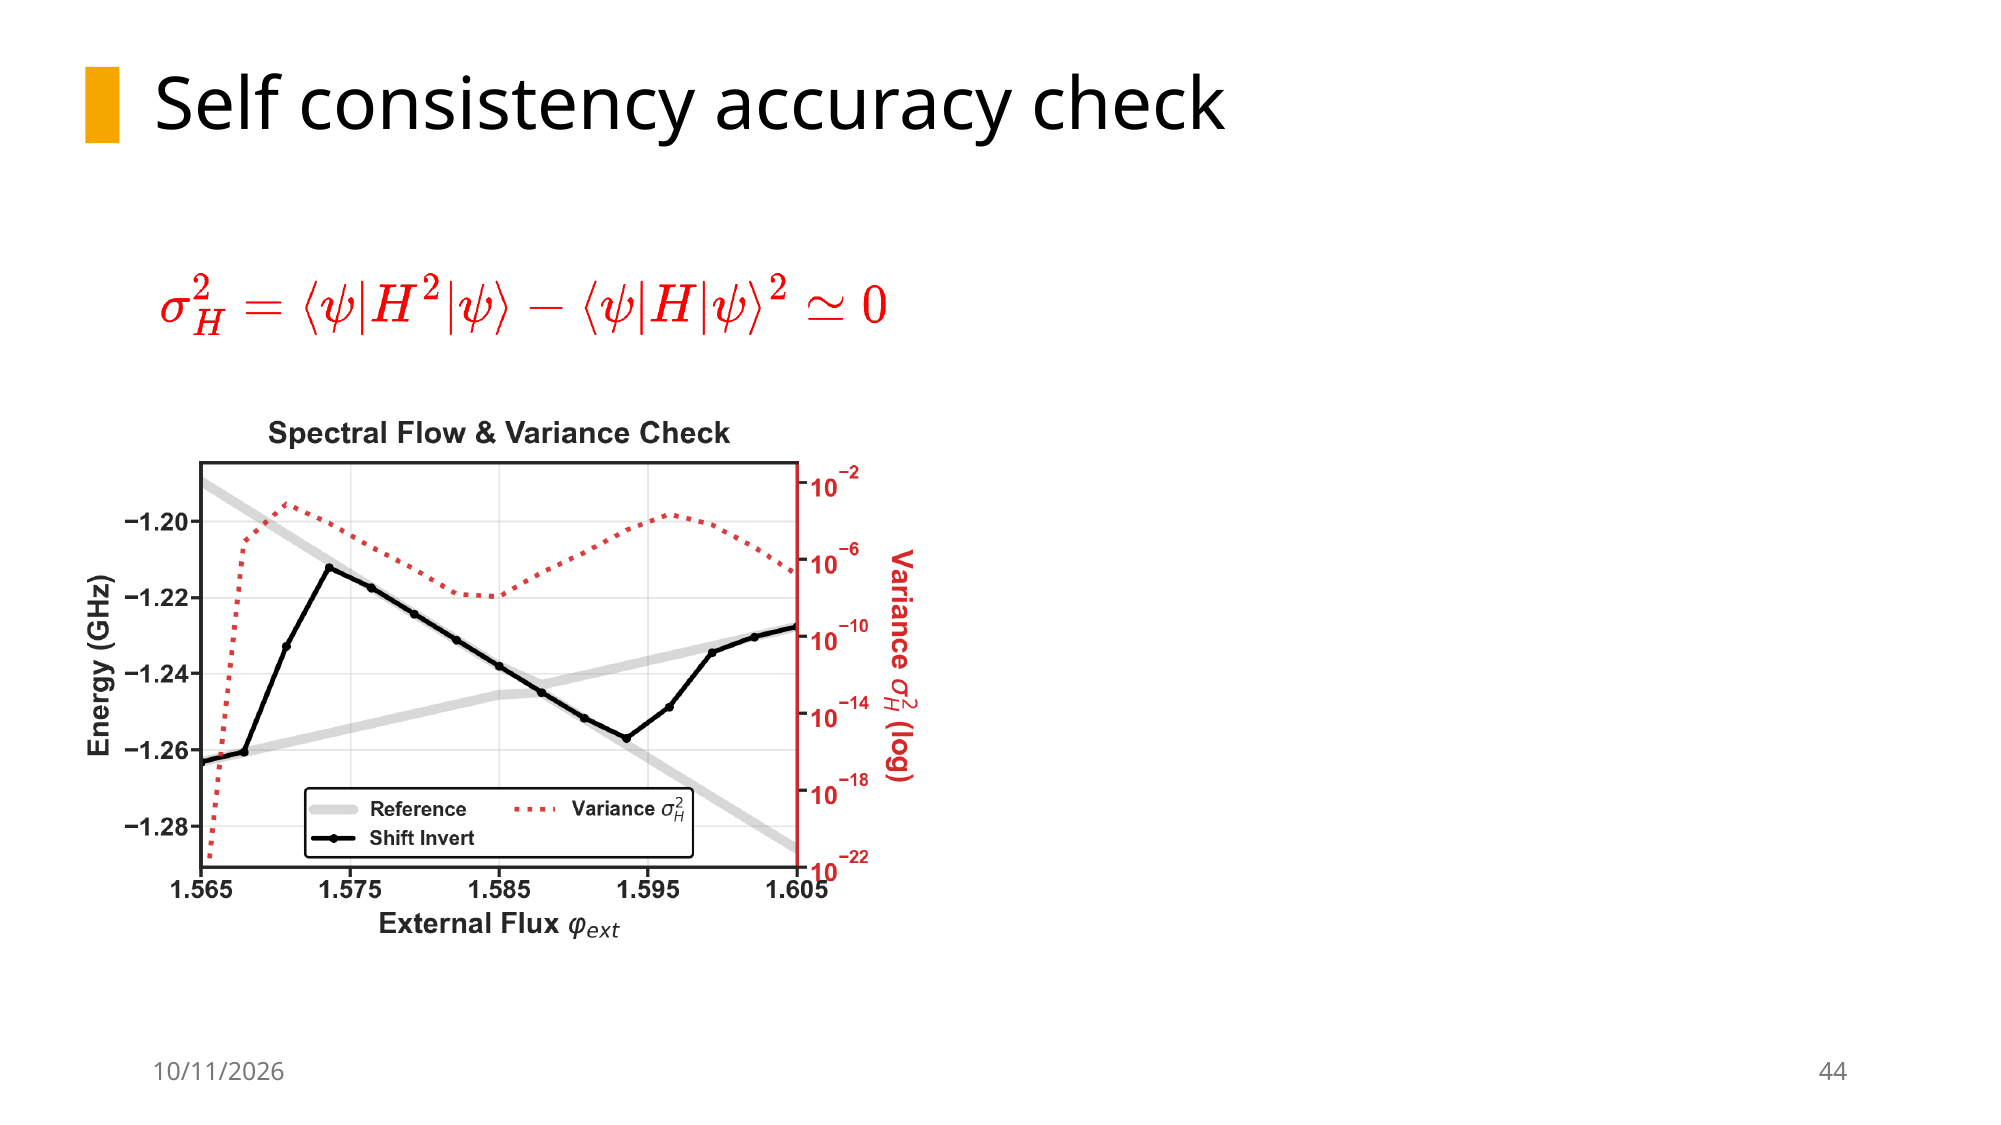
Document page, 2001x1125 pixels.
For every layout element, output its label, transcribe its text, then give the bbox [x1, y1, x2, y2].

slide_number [137, 1042, 588, 1103]
picture [84, 417, 921, 943]
text_box [84, 65, 121, 145]
picture [158, 273, 888, 335]
slide_number 44 [1412, 1042, 1863, 1103]
text_box Self consistency accuracy check [139, 9, 1969, 204]
